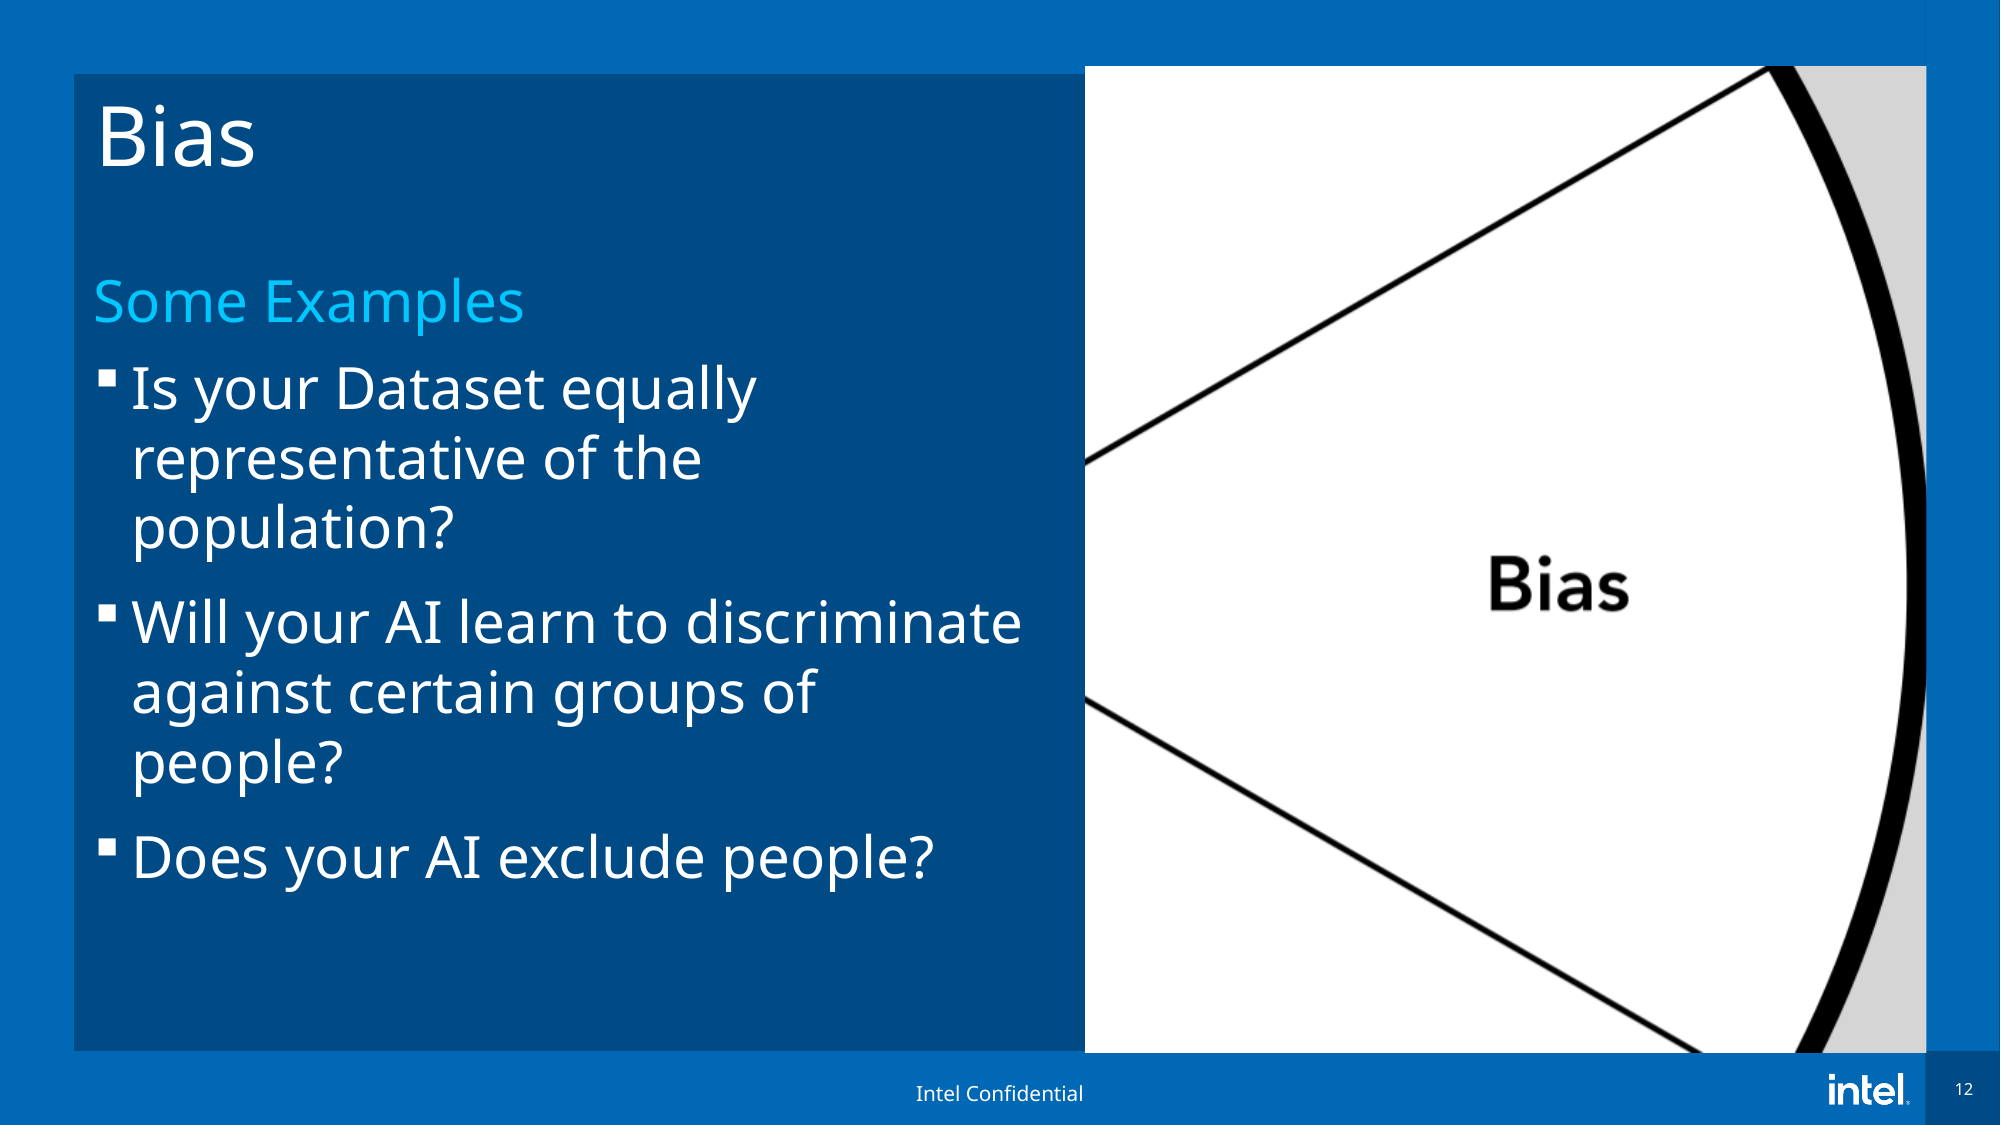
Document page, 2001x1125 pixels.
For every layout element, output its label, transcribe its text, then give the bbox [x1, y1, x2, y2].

title Bias [95, 94, 1040, 251]
list Some Examples [93, 264, 1040, 337]
picture [1084, 65, 1927, 1053]
list Is your Dataset equally representative of the population? Will your AI learn to discriminate against certain groups of people? Does your AI exclude people? [93, 350, 1040, 1026]
picture [1829, 1073, 1910, 1105]
